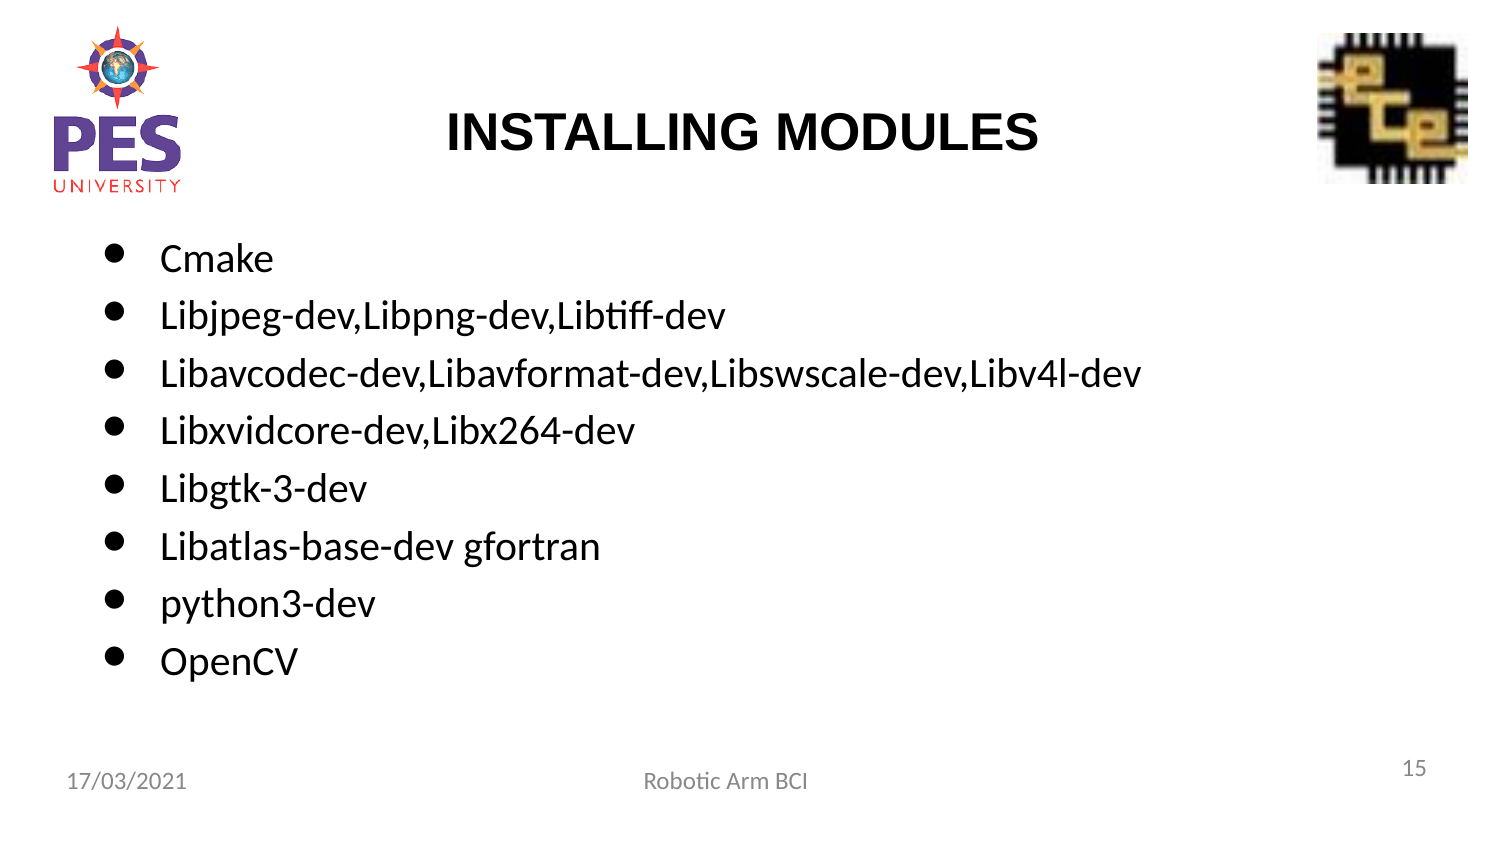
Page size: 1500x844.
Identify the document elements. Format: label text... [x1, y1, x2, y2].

picture [1317, 33, 1469, 184]
text_box INSTALLING MODULES [215, 82, 1312, 177]
text_box ‹#› [1092, 736, 1443, 797]
text_box Robotic Arm BCI [488, 749, 964, 810]
text_box 17/03/2021 [51, 749, 402, 810]
text_box Cmake Libjpeg-dev,Libpng-dev,Libtiff-dev Libavcodec-dev,Libavformat-dev,Libswscale-dev,Libv4l-dev Libxvidcore-dev,Libx264-dev Libgtk-3-dev Libatlas-base-dev gfortran python3-dev OpenCV [70, 215, 1468, 764]
picture [23, 14, 212, 203]
